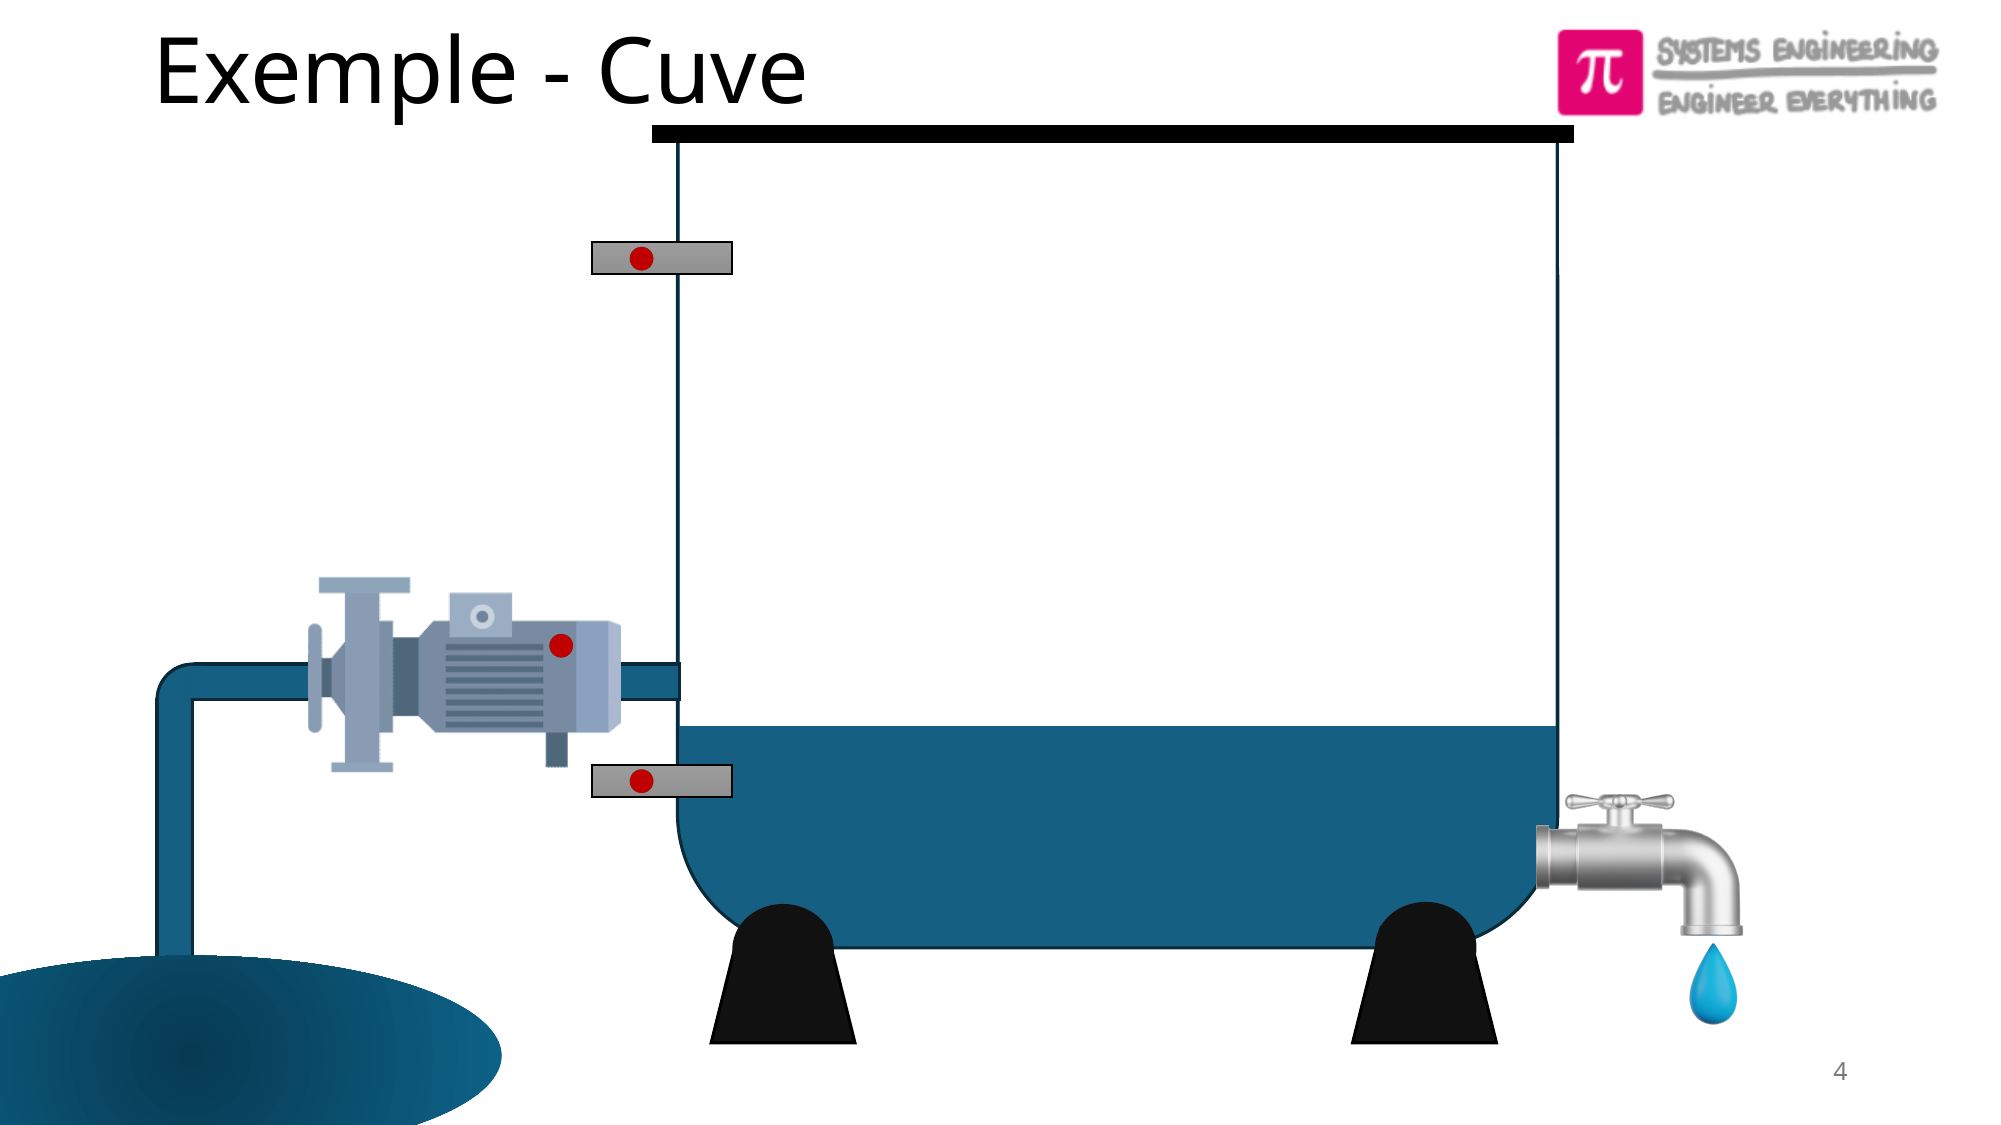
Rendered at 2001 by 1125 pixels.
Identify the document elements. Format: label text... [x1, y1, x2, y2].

picture [1557, 26, 1943, 119]
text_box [677, 140, 1762, 1044]
text_box [0, 954, 504, 1125]
text_box [628, 245, 655, 273]
picture [307, 523, 622, 913]
slide_number 4 [1412, 1042, 1863, 1103]
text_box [156, 663, 680, 1044]
text_box [591, 241, 677, 275]
title Exemple - Cuve [137, 0, 1863, 183]
